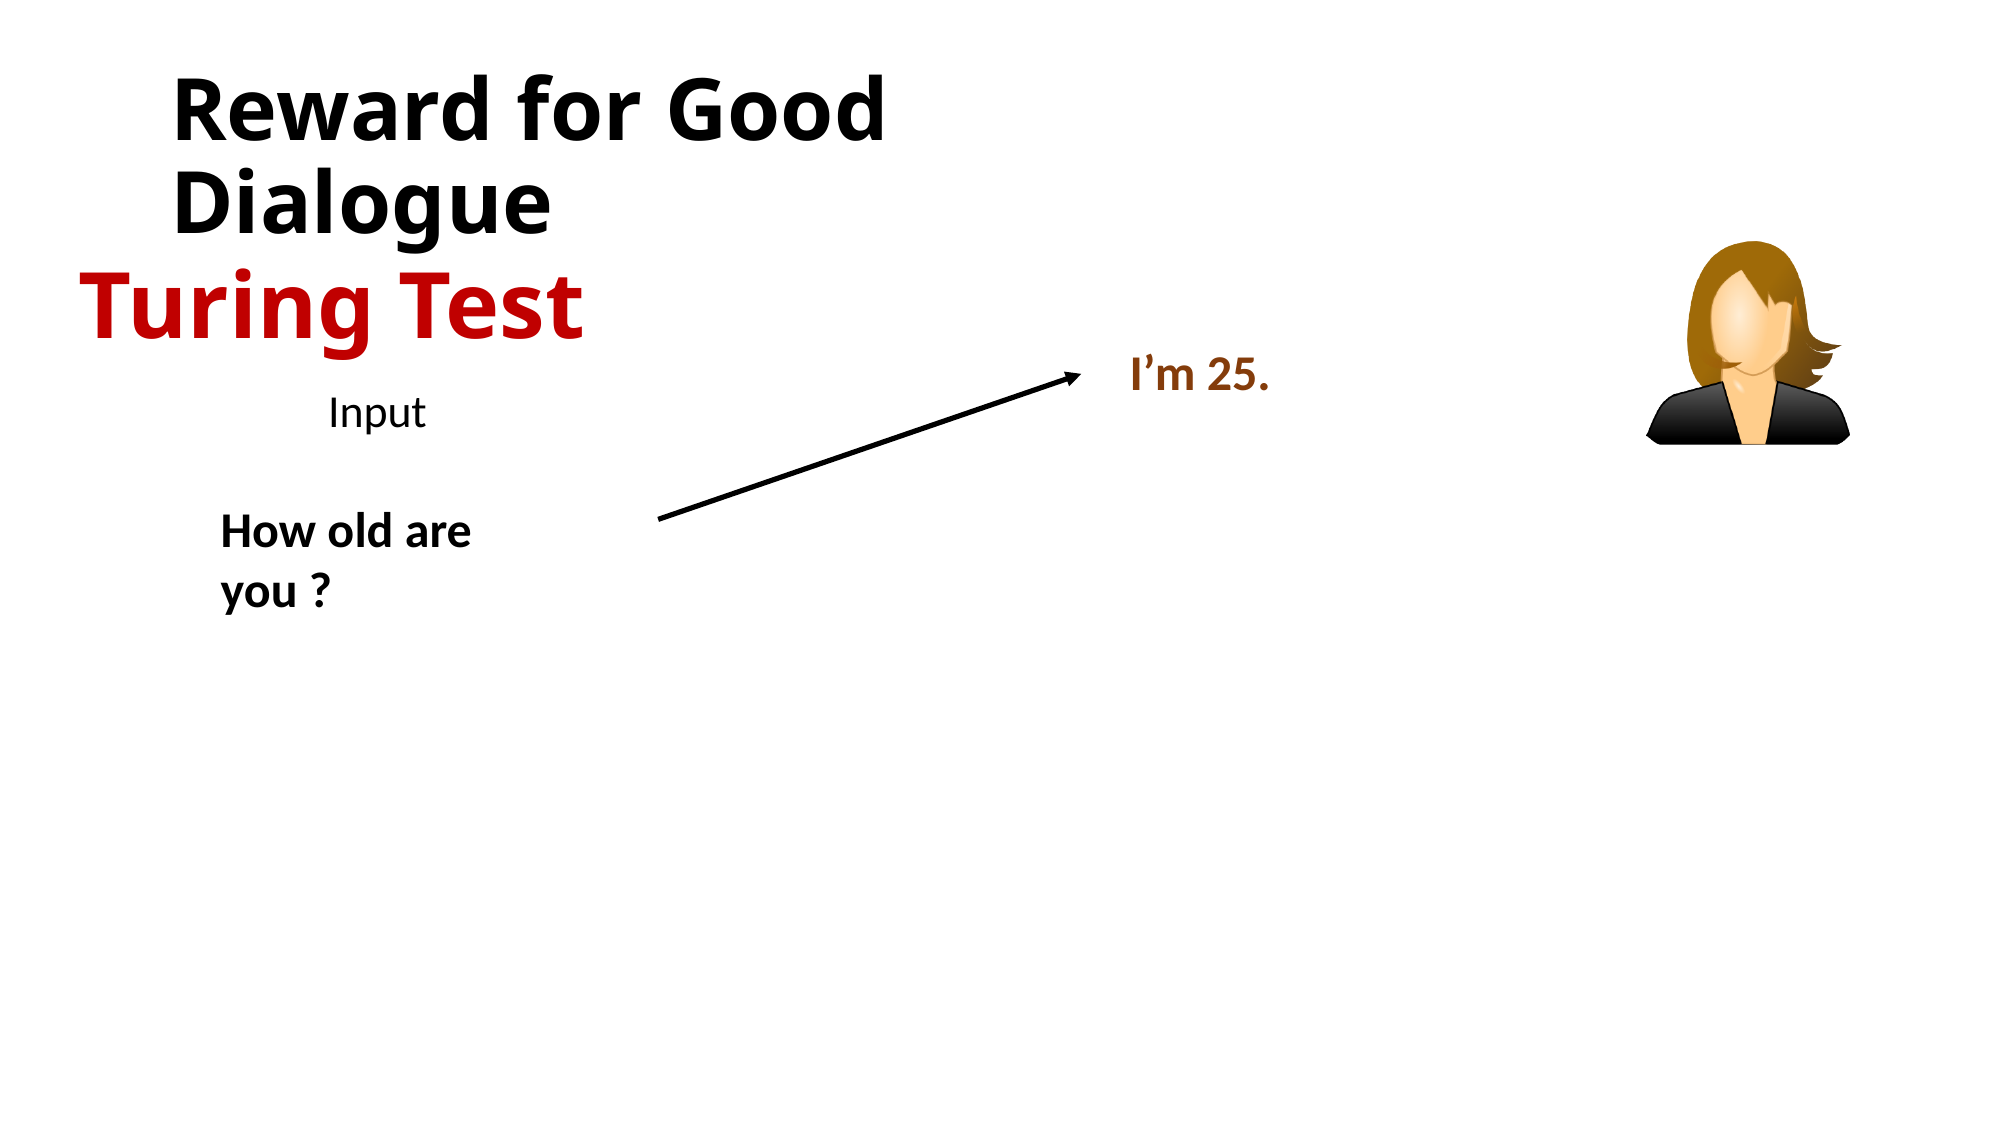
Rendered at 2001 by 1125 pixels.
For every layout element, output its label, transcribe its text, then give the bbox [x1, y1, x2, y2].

text_box Turing Test [63, 207, 796, 410]
text_box Reward for Good Dialogue [155, 57, 1223, 261]
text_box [658, 373, 1082, 520]
picture [1646, 241, 1850, 445]
text_box How old are you ? [205, 490, 600, 625]
text_box I’m 25. [1114, 333, 1646, 409]
text_box Input [313, 373, 658, 444]
